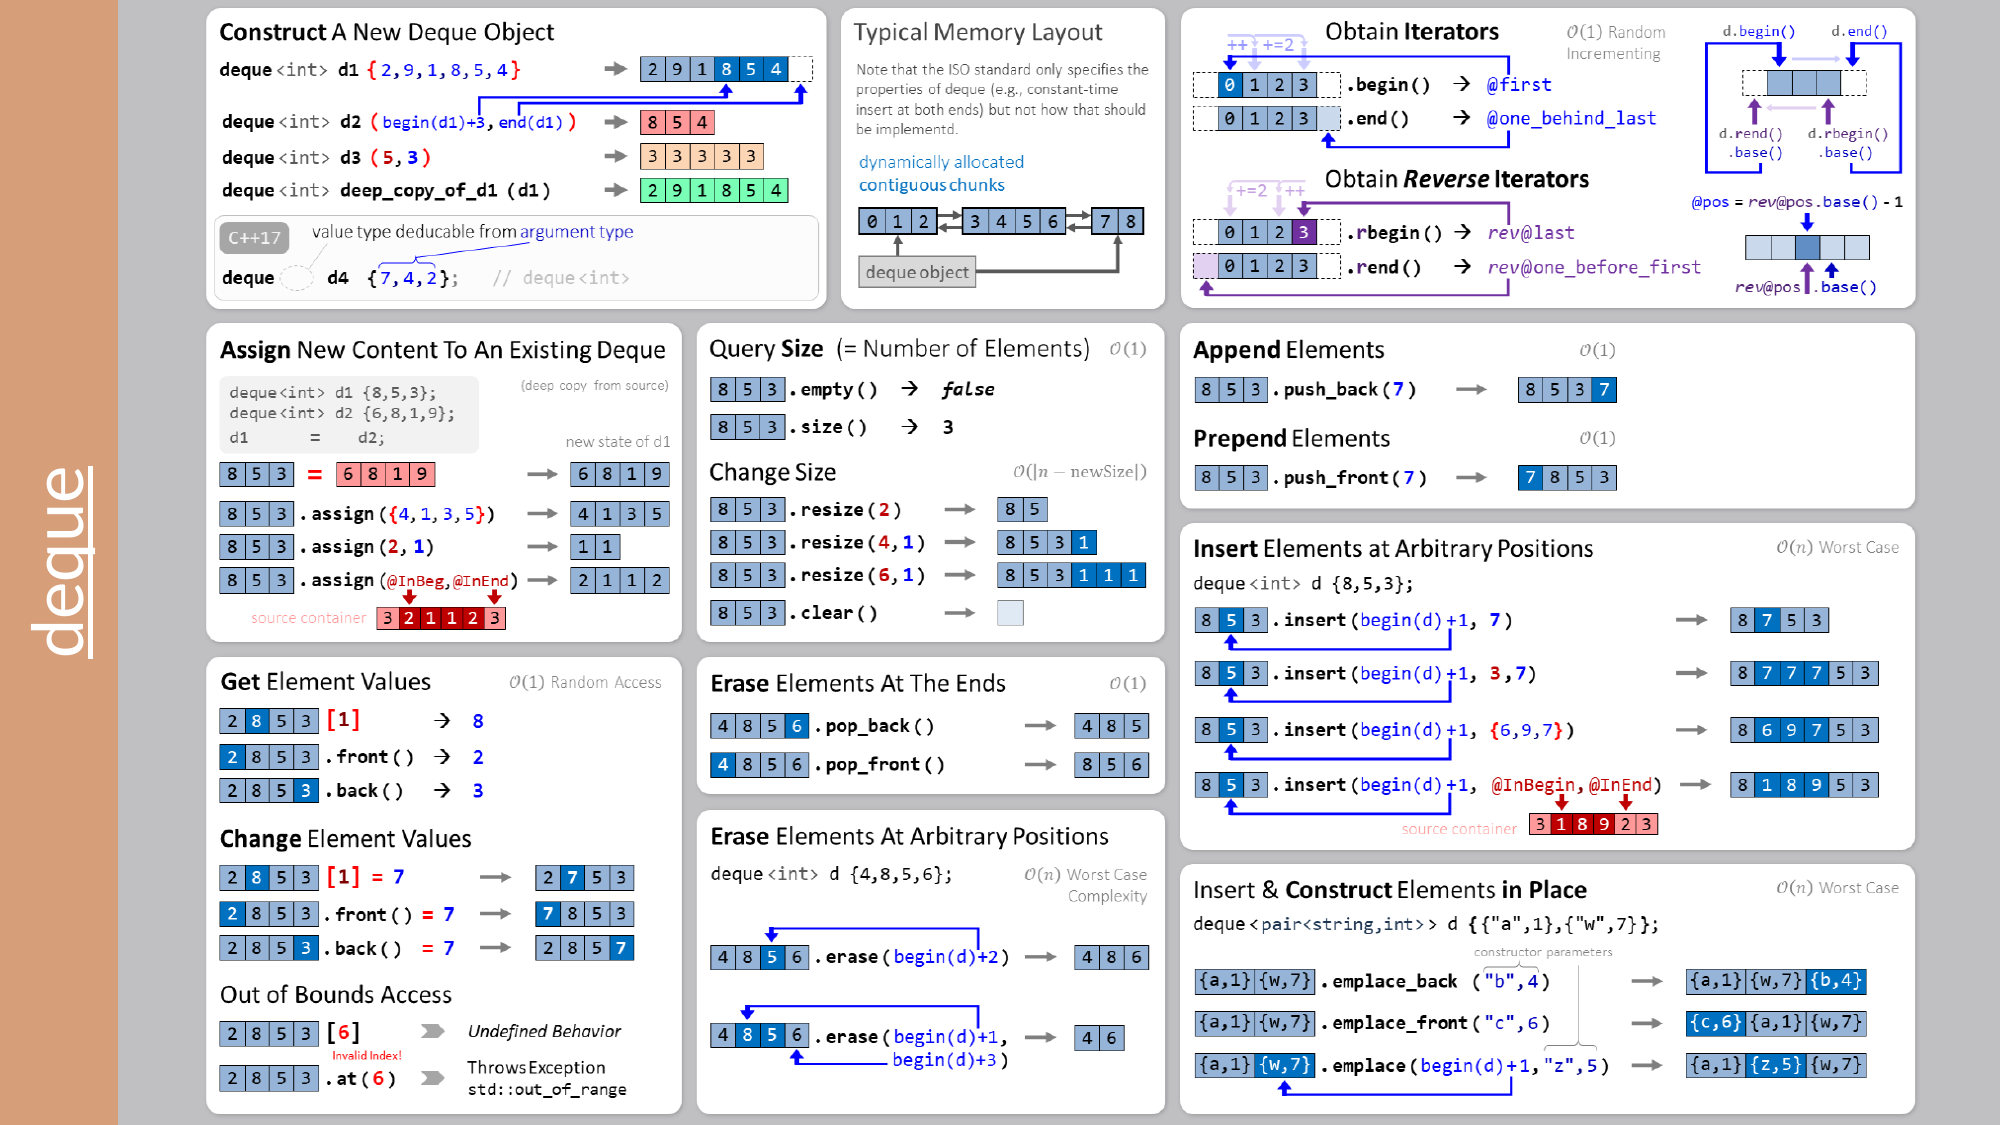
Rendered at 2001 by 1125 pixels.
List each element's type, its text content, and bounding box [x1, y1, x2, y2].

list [161, 0, 1961, 1125]
text_box deque [0, 0, 118, 1125]
